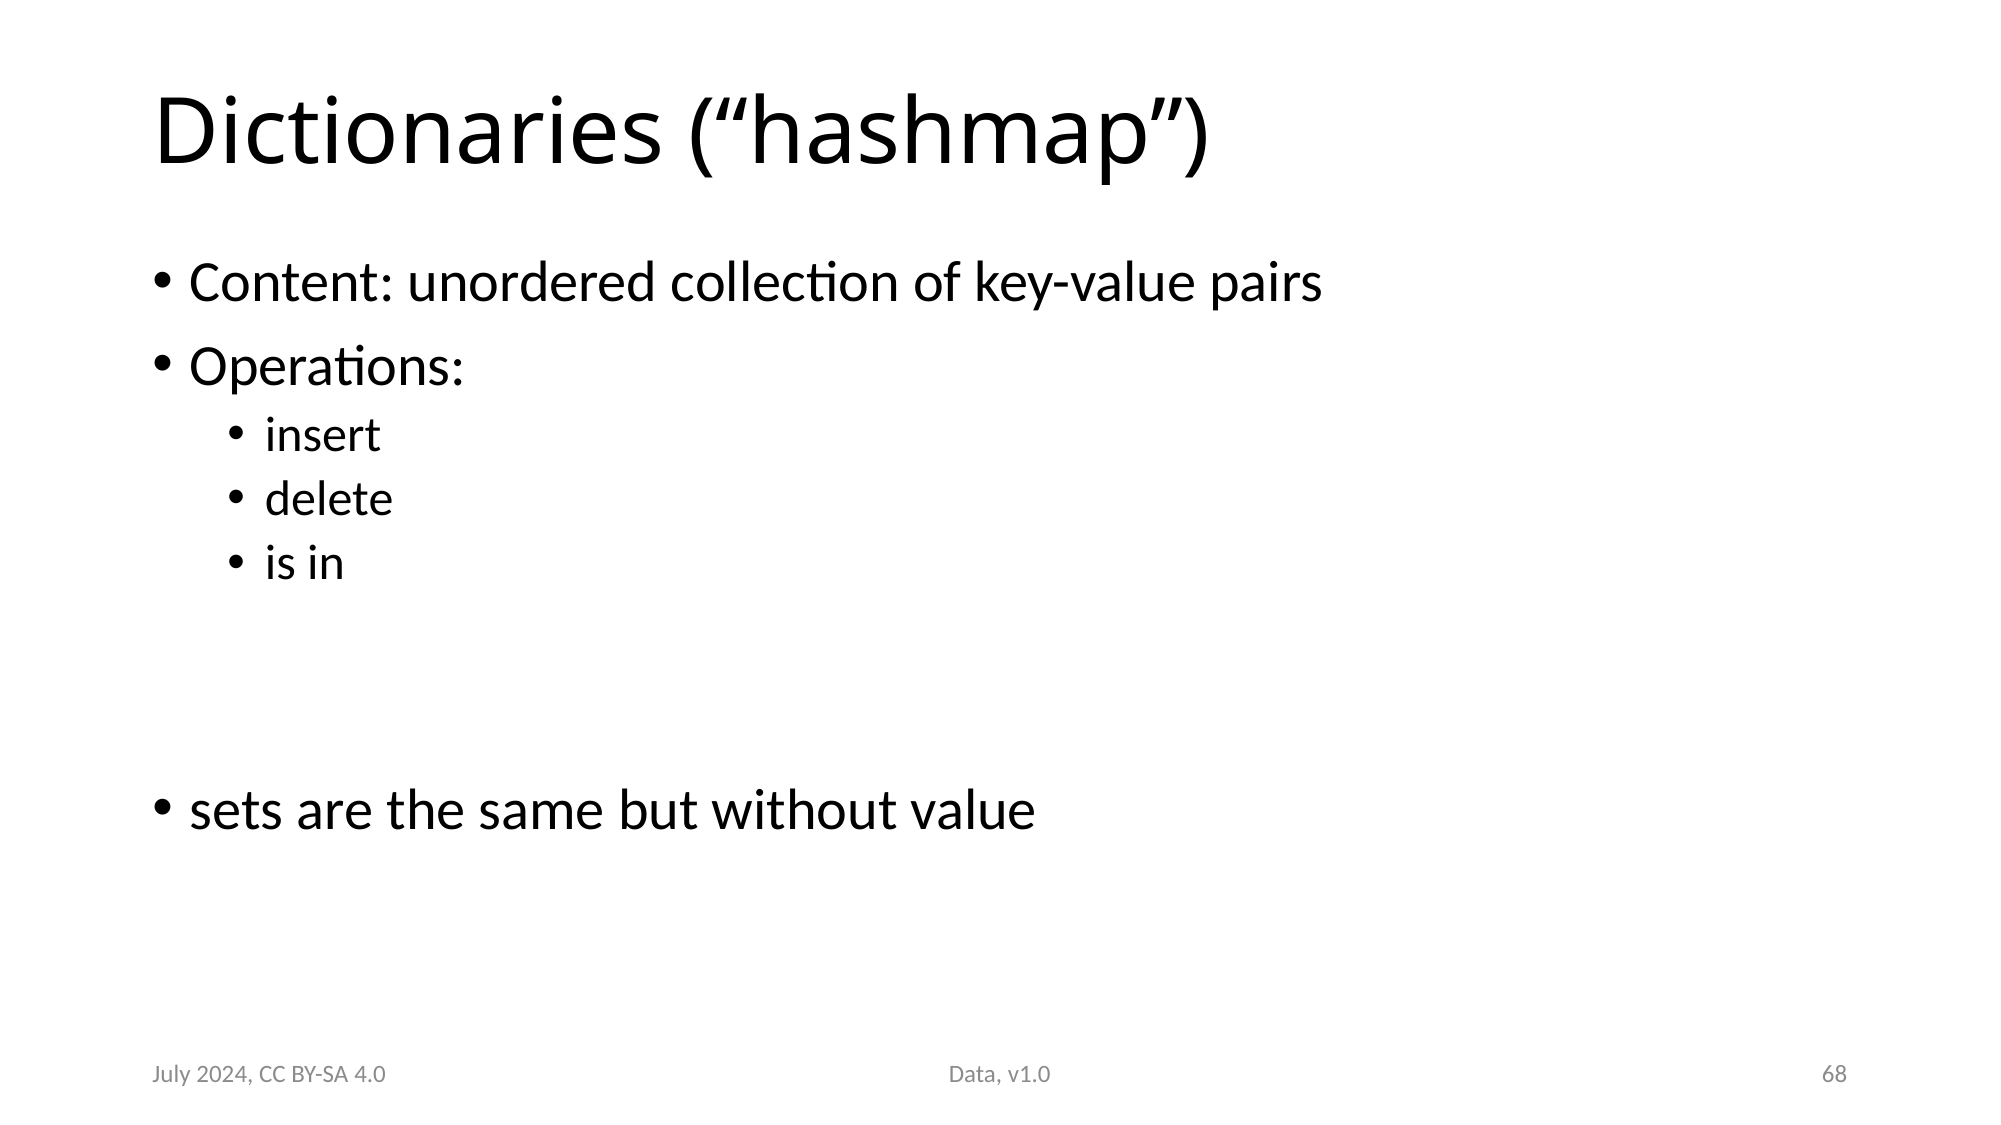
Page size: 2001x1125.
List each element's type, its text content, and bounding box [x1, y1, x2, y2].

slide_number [137, 1042, 588, 1103]
footer Data, v1.0 [662, 1042, 1338, 1103]
list Content: unordered collection of key-value pairs Operations: insert delete is in sets are the same but without value [137, 243, 1863, 1014]
slide_number 68 [1412, 1042, 1863, 1103]
title Dictionaries (“hashmap”) [137, 59, 1863, 209]
